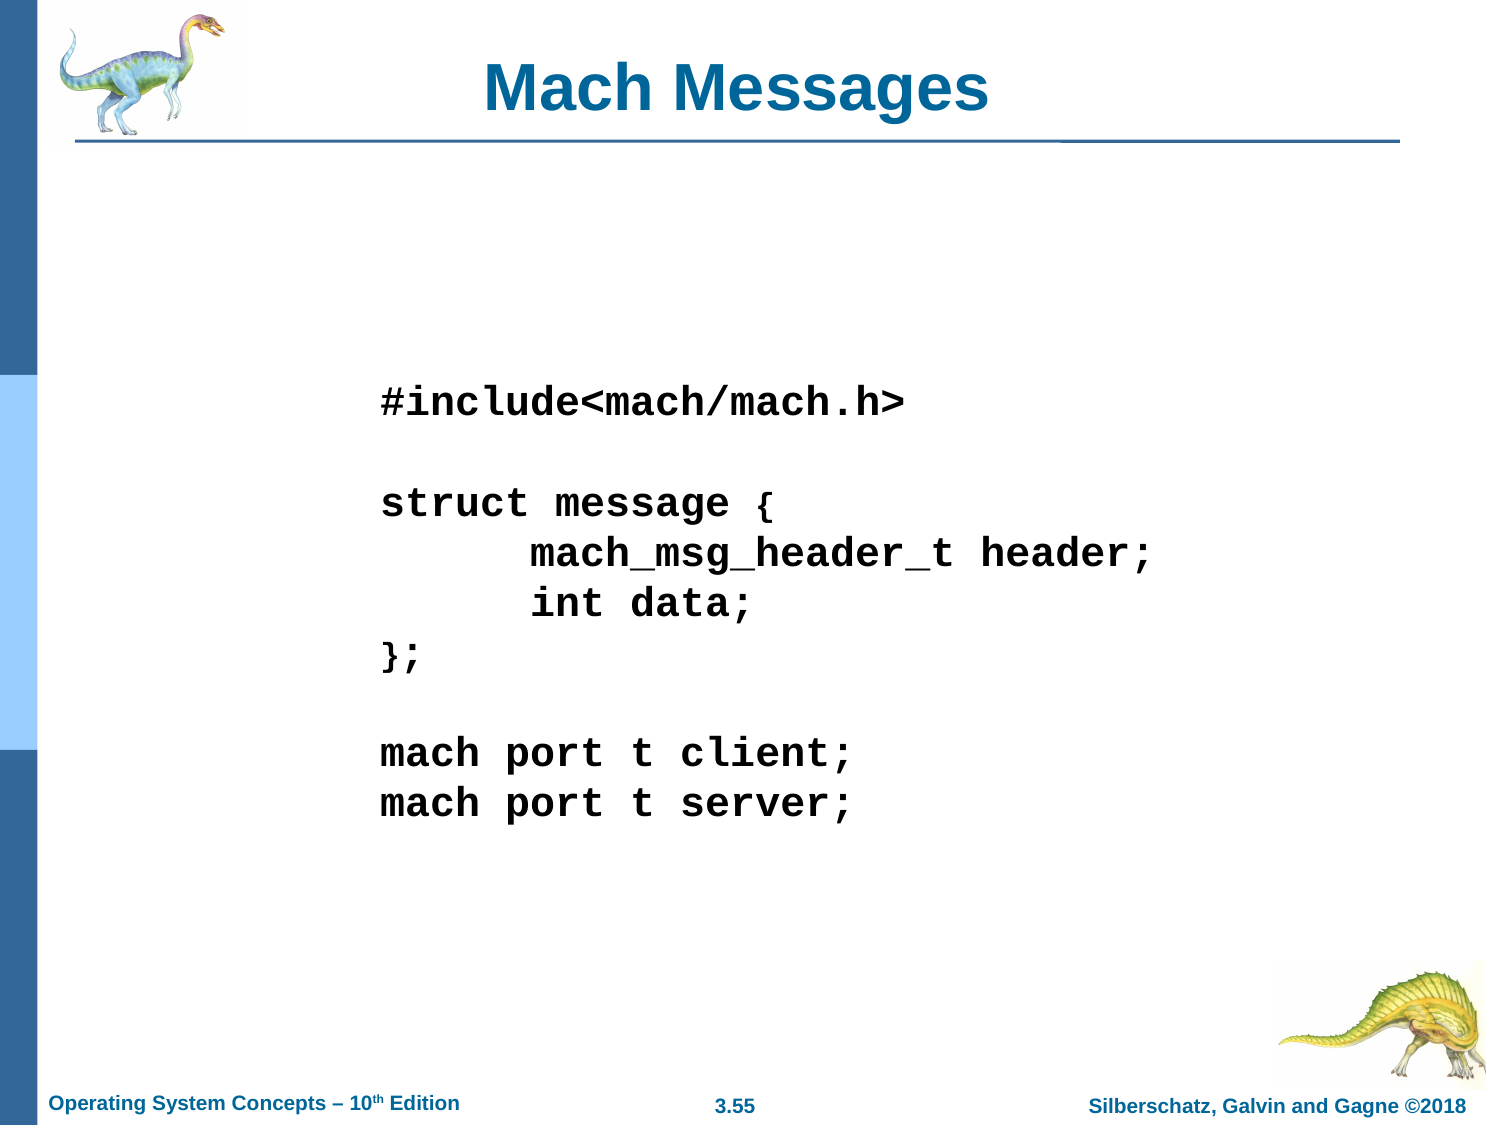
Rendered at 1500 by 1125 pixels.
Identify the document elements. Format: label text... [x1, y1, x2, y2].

title Mach Messages [75, 36, 1400, 132]
text_box #include<mach/mach.h> struct message { mach_msg_header_t header; int data; }; mach port t client; mach port t server; [365, 366, 1176, 877]
picture [1275, 959, 1486, 1090]
picture [46, 0, 243, 149]
